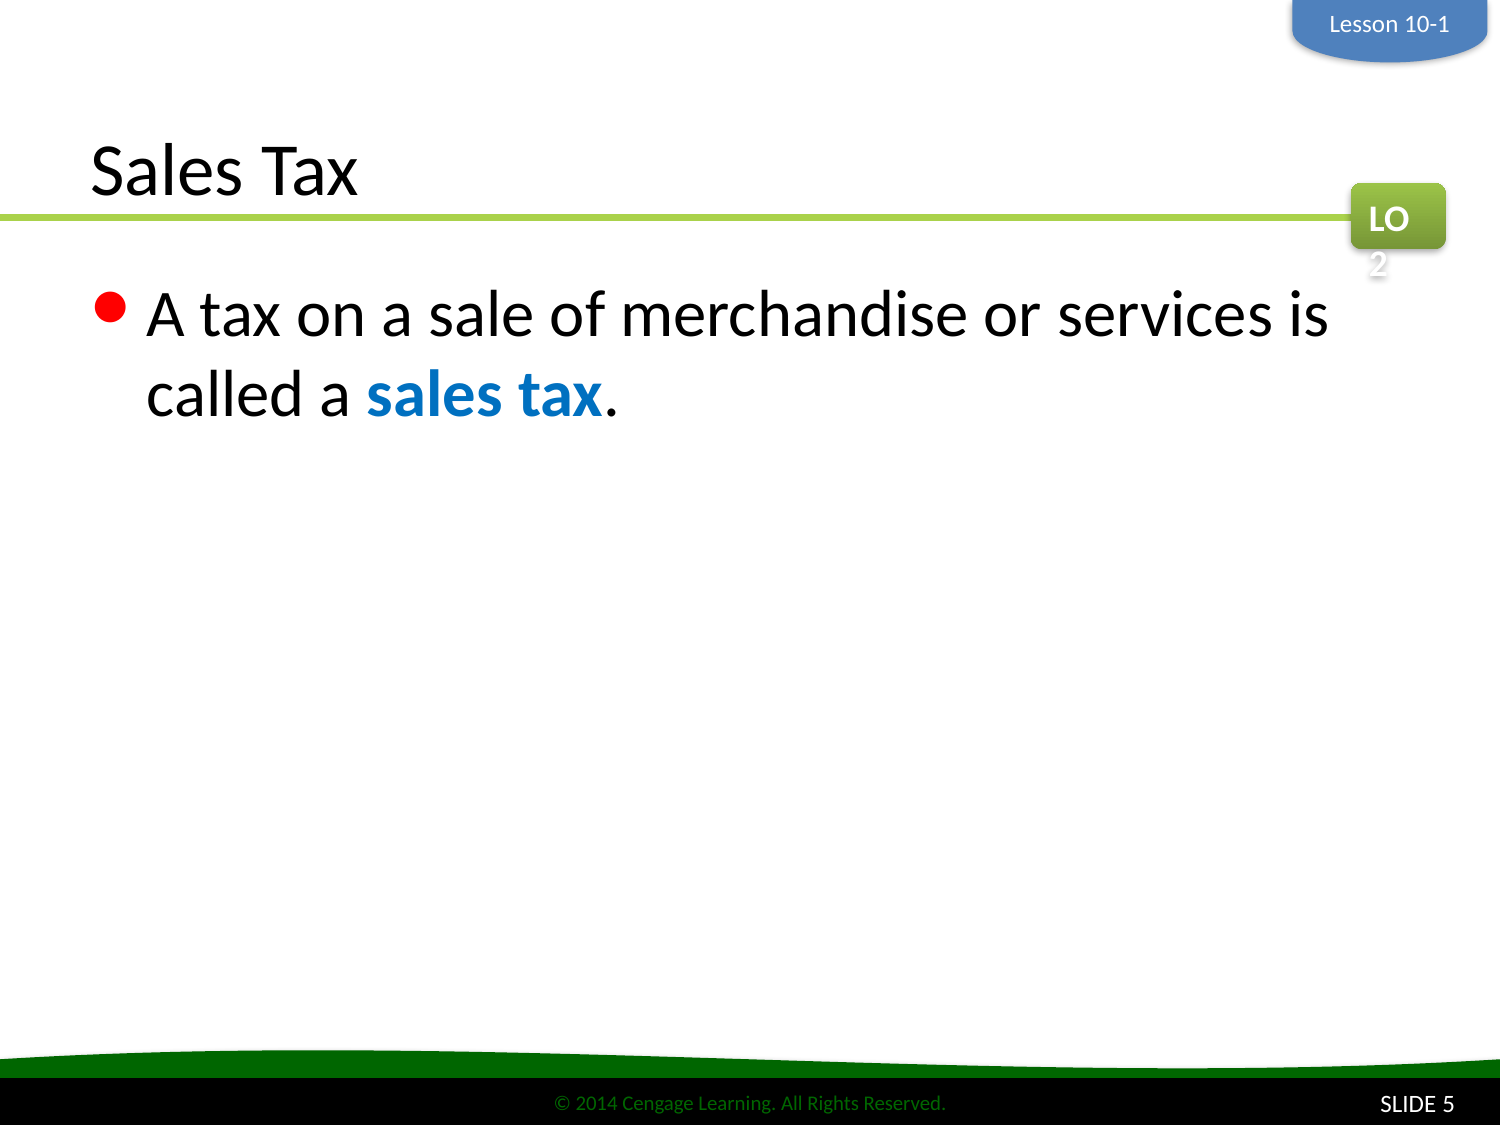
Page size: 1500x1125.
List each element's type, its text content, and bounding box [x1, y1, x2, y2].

list A tax on a sale of merchandise or services is called a sales tax. [75, 262, 1425, 1005]
text_box LO2 [1350, 183, 1446, 250]
title Sales Tax [75, 29, 1350, 218]
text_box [1292, 0, 1488, 63]
slide_number SLIDE 5 [1170, 1080, 1470, 1125]
